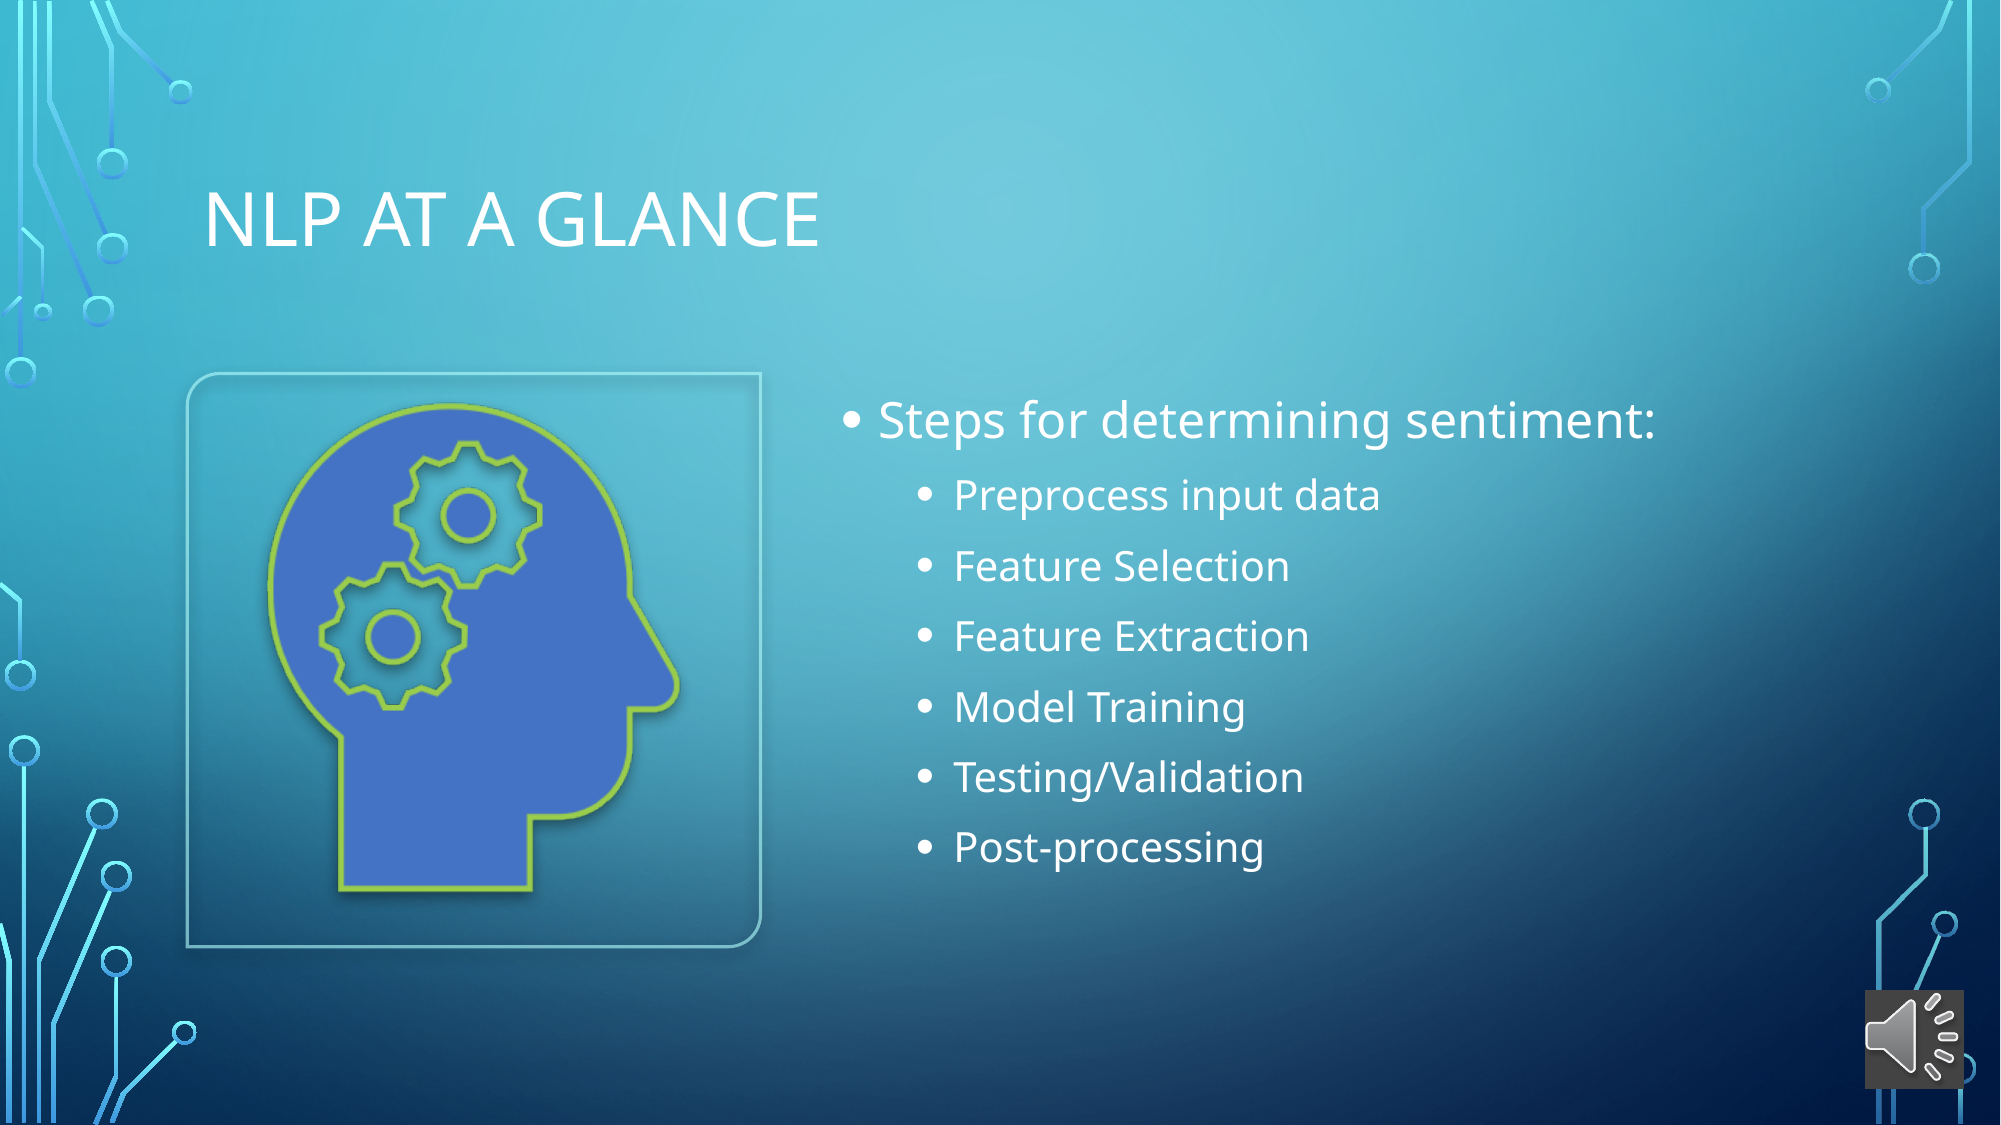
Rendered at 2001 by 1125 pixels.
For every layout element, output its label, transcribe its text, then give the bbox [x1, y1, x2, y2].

picture [1864, 989, 1965, 1090]
picture [186, 373, 761, 947]
list Steps for determining sentiment: Preprocess input data Feature Selection Feature Extraction Model Training Testing/Validation Post-processing [825, 369, 1813, 950]
title NLP at a glance [187, 101, 1813, 344]
